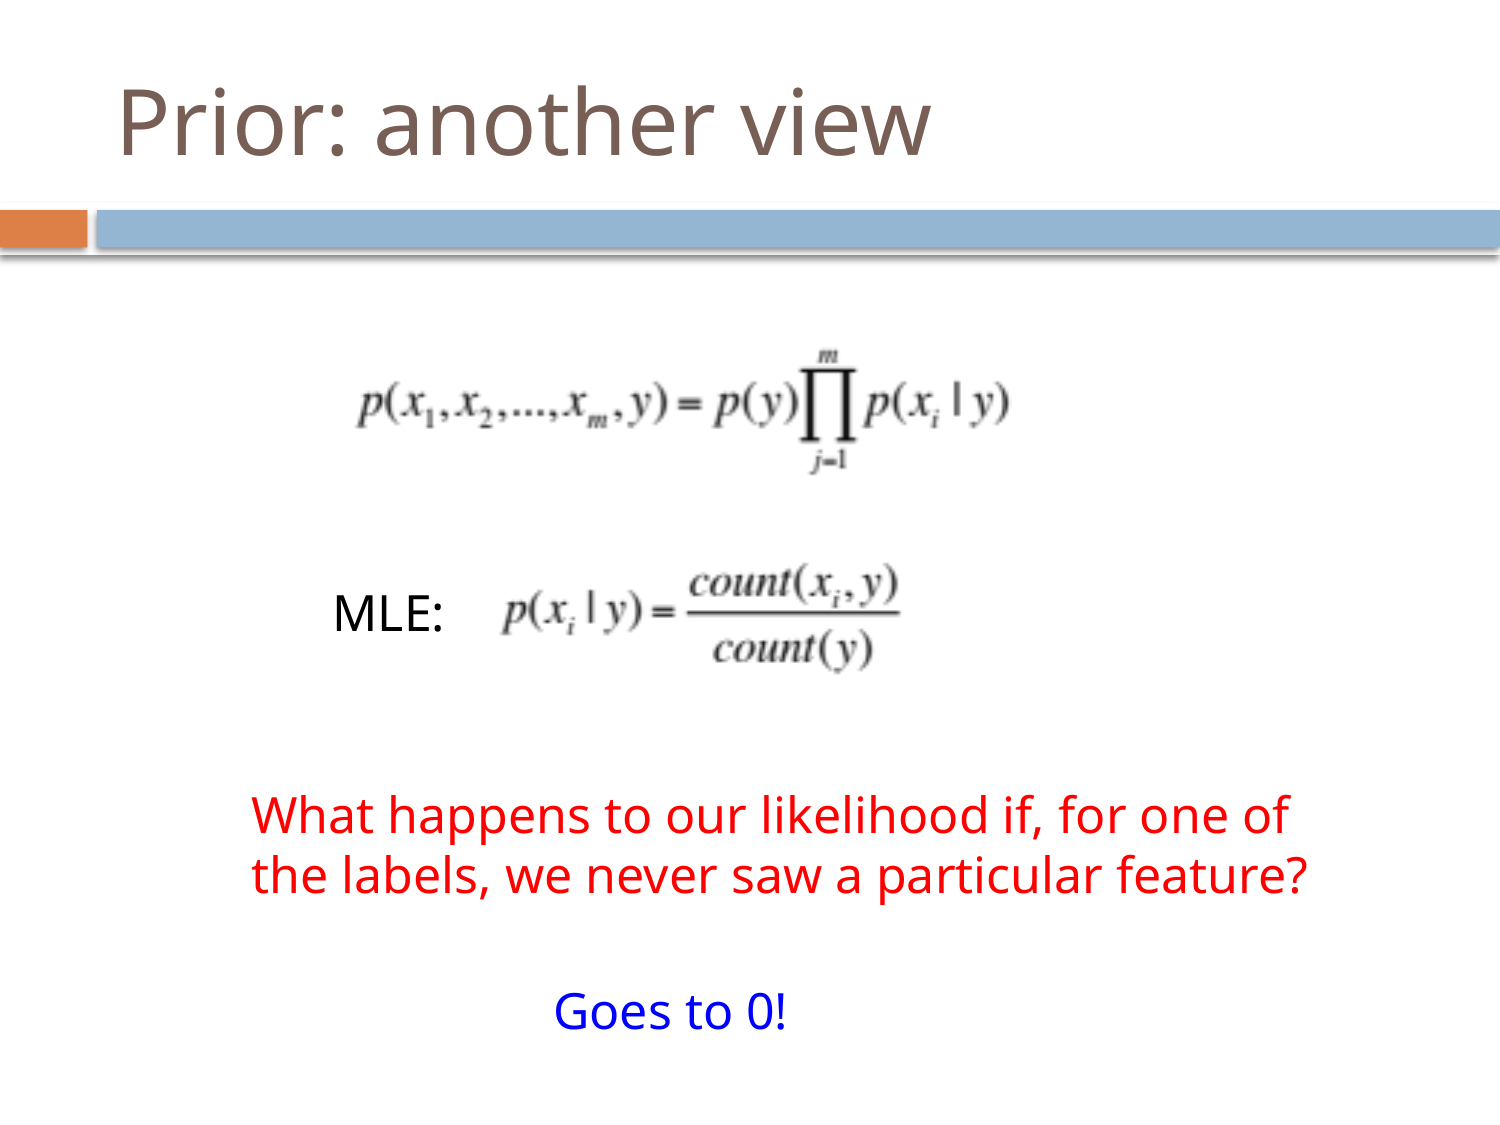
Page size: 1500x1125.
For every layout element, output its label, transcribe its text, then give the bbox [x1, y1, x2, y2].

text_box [349, 330, 1015, 483]
text_box MLE: [317, 574, 461, 649]
title Prior: another view [100, 37, 1438, 200]
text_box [495, 549, 905, 679]
text_box What happens to our likelihood if, for one of the labels, we never saw a particular feature? [236, 776, 1338, 911]
text_box Goes to 0! [538, 972, 804, 1047]
